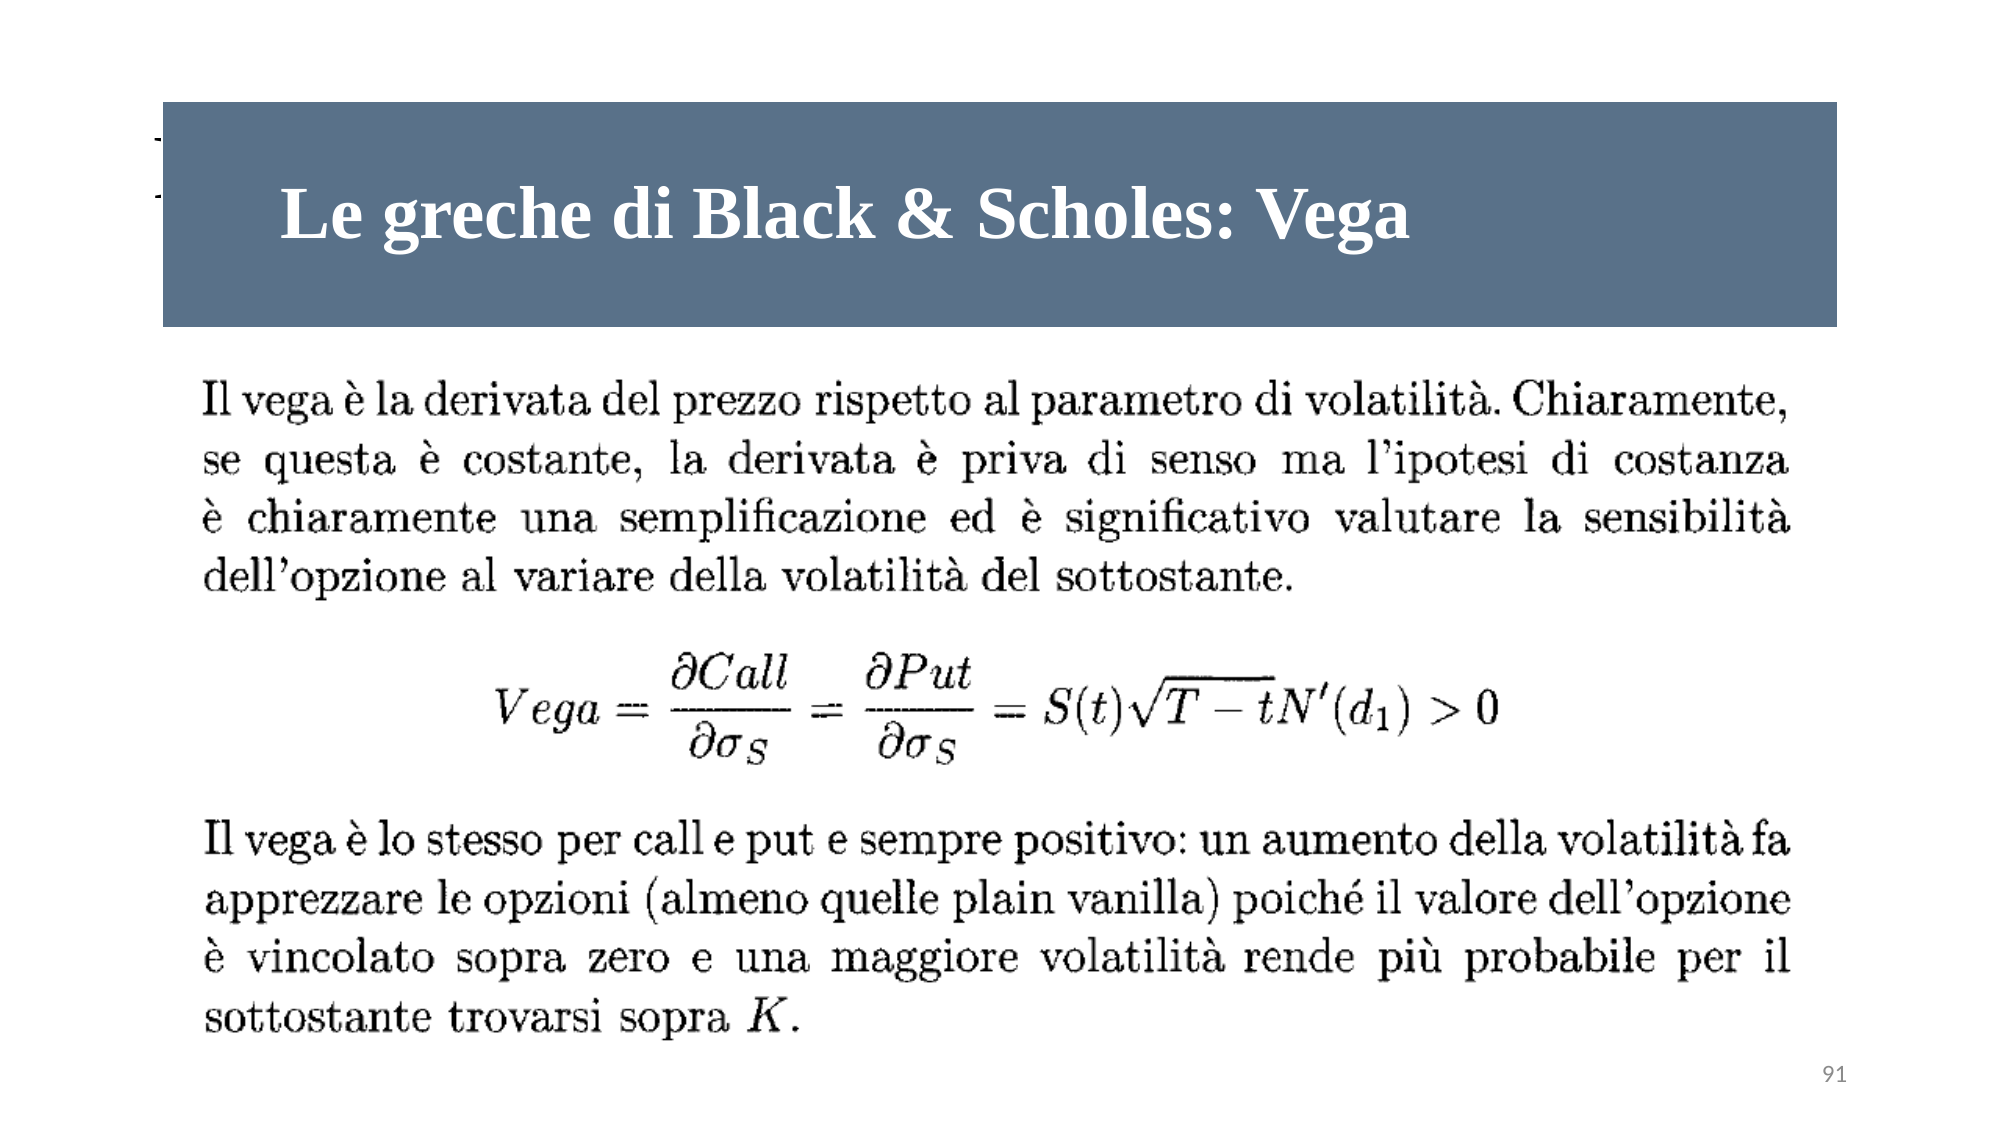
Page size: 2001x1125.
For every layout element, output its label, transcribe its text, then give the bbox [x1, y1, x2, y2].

text_box Le greche di Black & Scholes: Vega [161, 100, 1838, 328]
title Processi Stocastici [137, 59, 1863, 278]
picture [41, 358, 1803, 1064]
slide_number 91 [1412, 1042, 1863, 1103]
